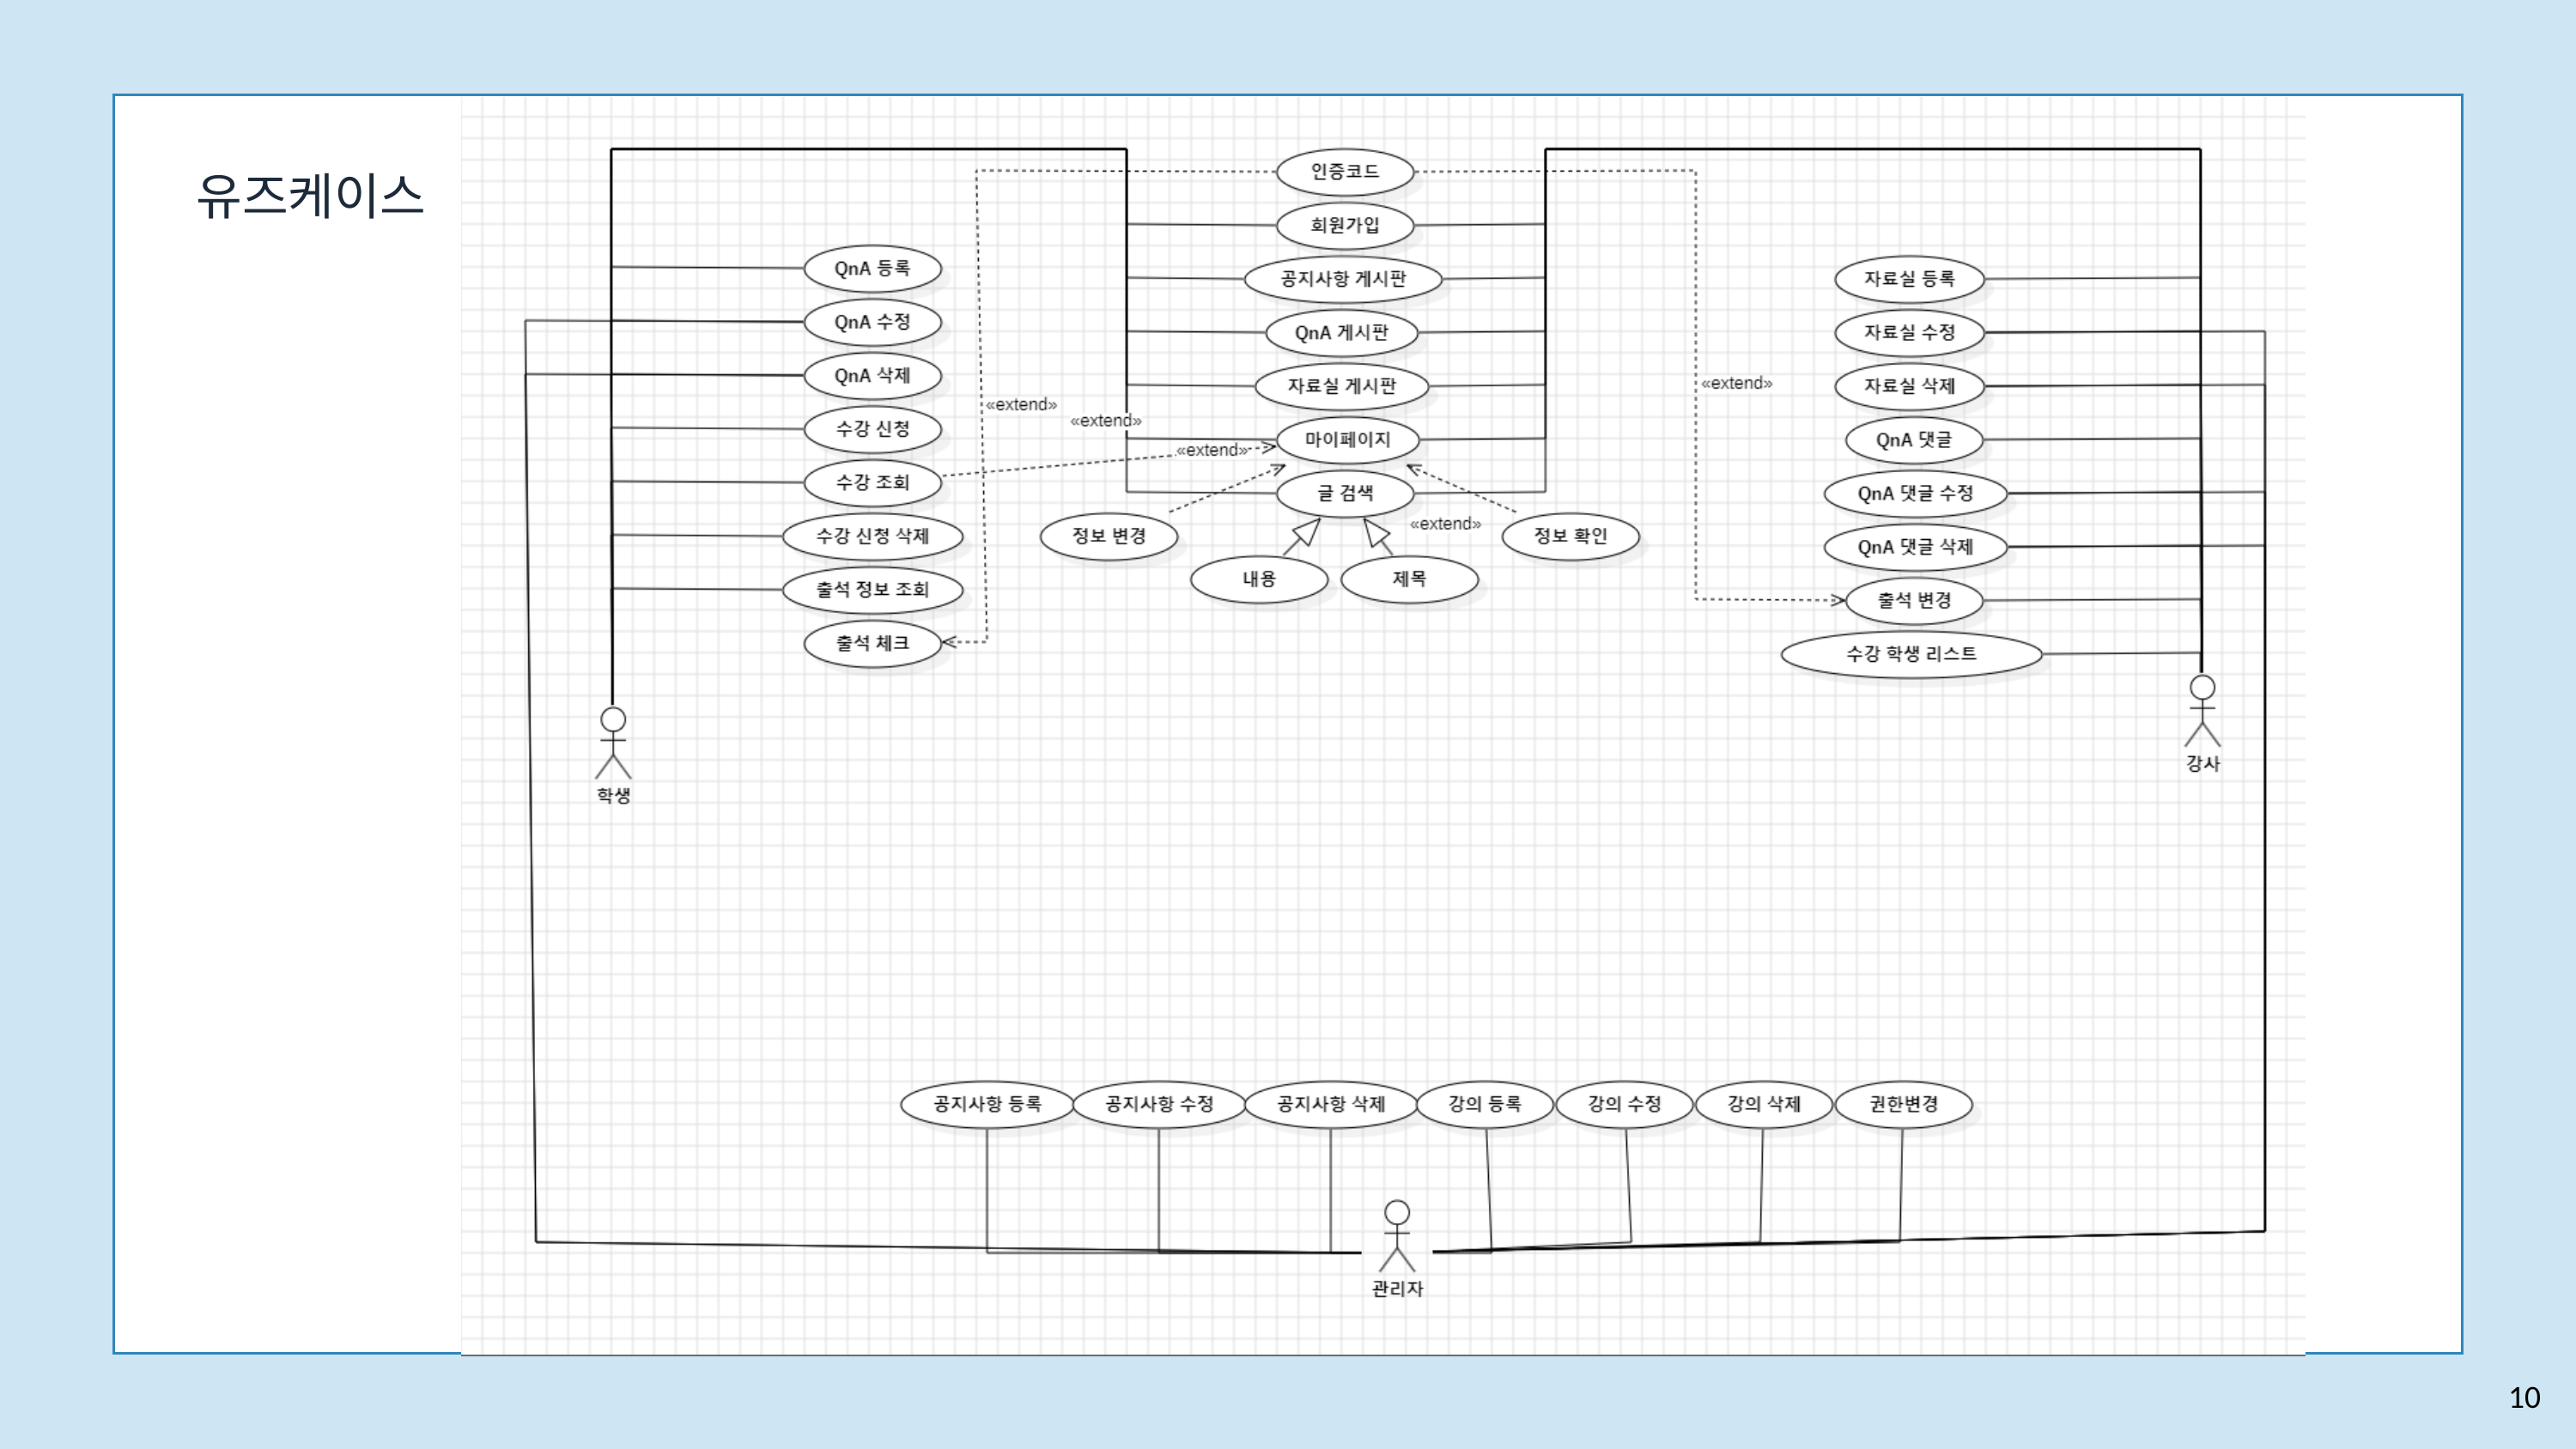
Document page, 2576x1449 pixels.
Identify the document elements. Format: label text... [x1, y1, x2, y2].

text_box 10 [2475, 1367, 2574, 1423]
text_box 유즈케이스 [0, 64, 625, 226]
picture [461, 97, 2306, 1356]
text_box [113, 94, 2463, 1354]
